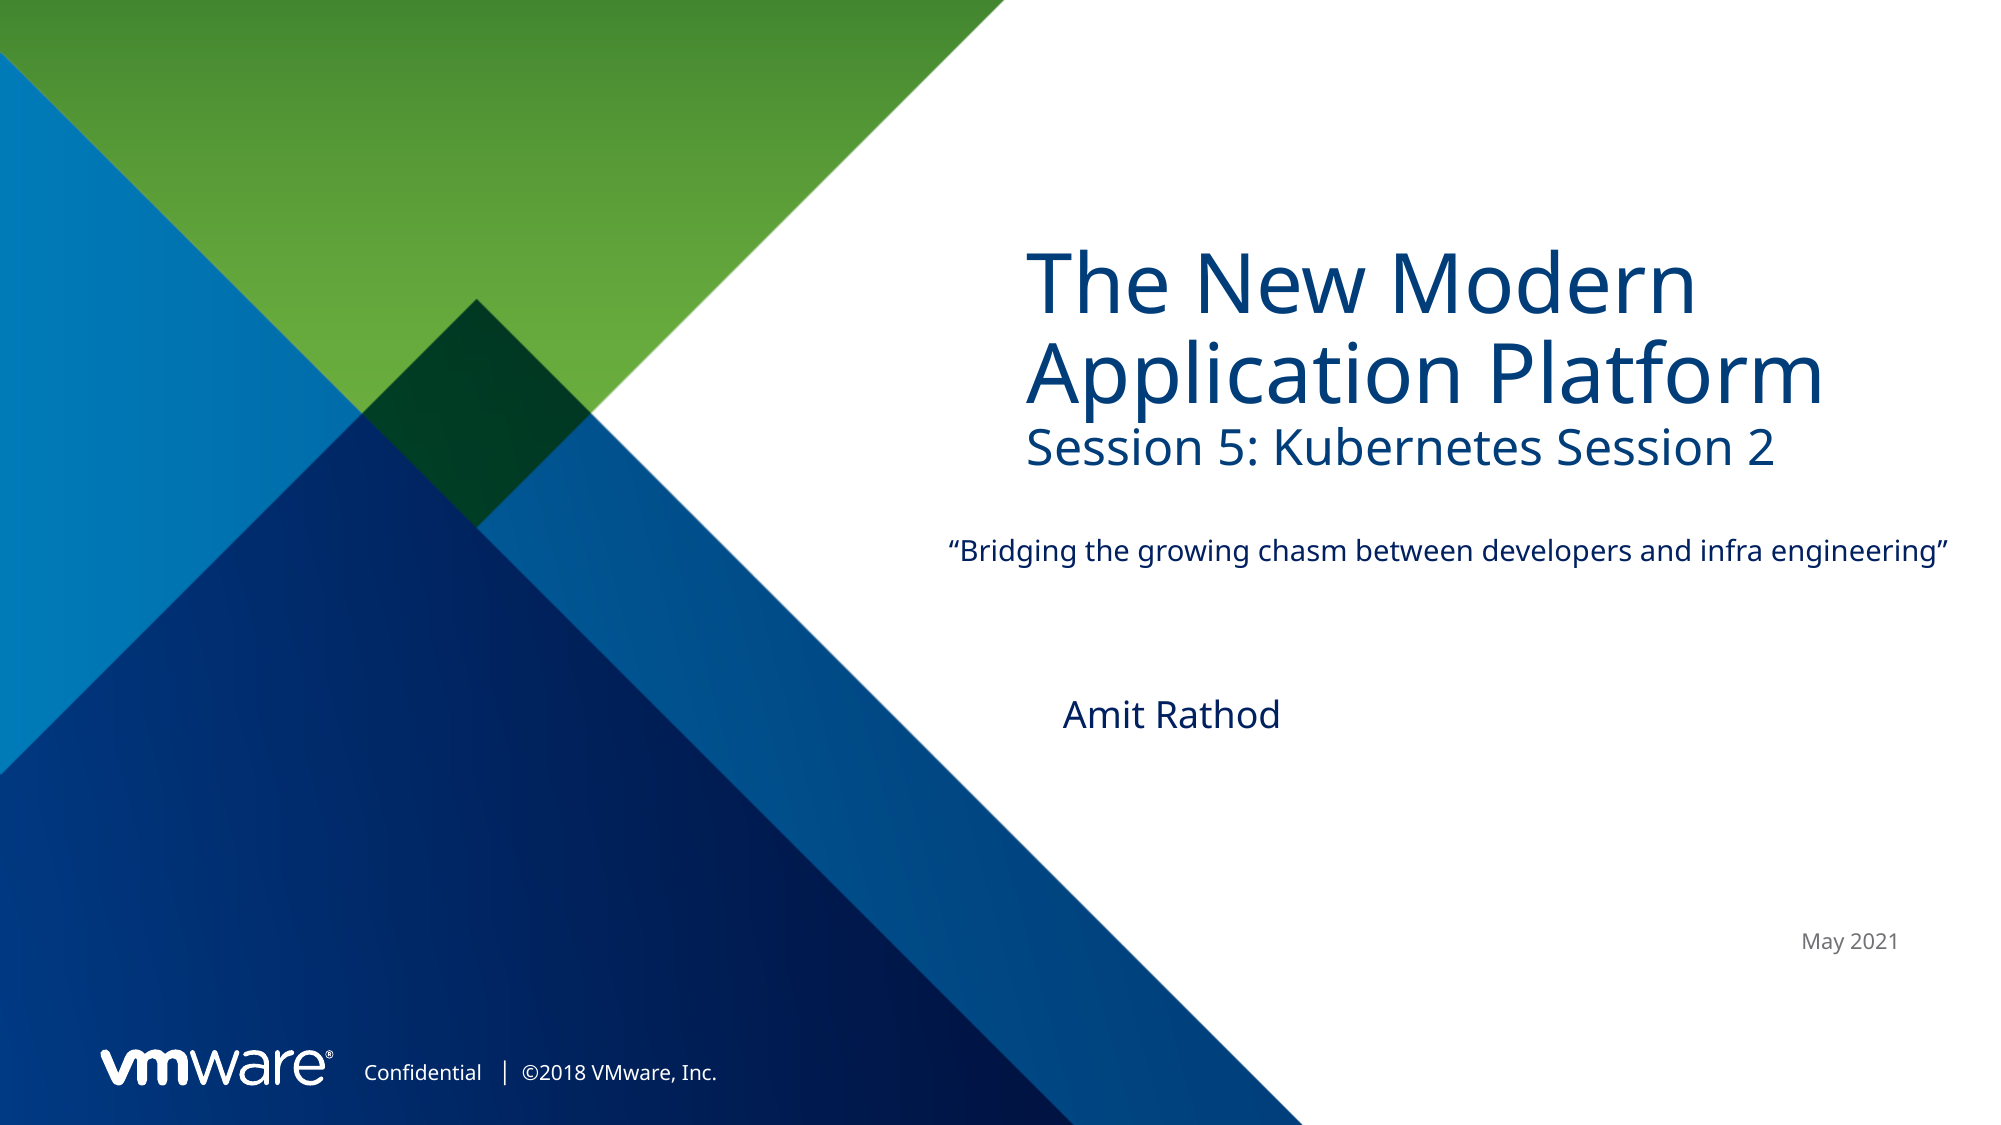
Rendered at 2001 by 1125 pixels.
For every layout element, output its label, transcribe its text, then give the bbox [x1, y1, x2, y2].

text_box Amit Rathod [1048, 683, 1922, 744]
title The New Modern Application Platform Session 5: Kubernetes Session 2 [1026, 273, 1901, 476]
picture [0, 0, 1323, 1125]
list May 2021 [1300, 927, 1901, 947]
text_box “Bridging the growing chasm between developers and infra engineering” [949, 532, 1949, 568]
